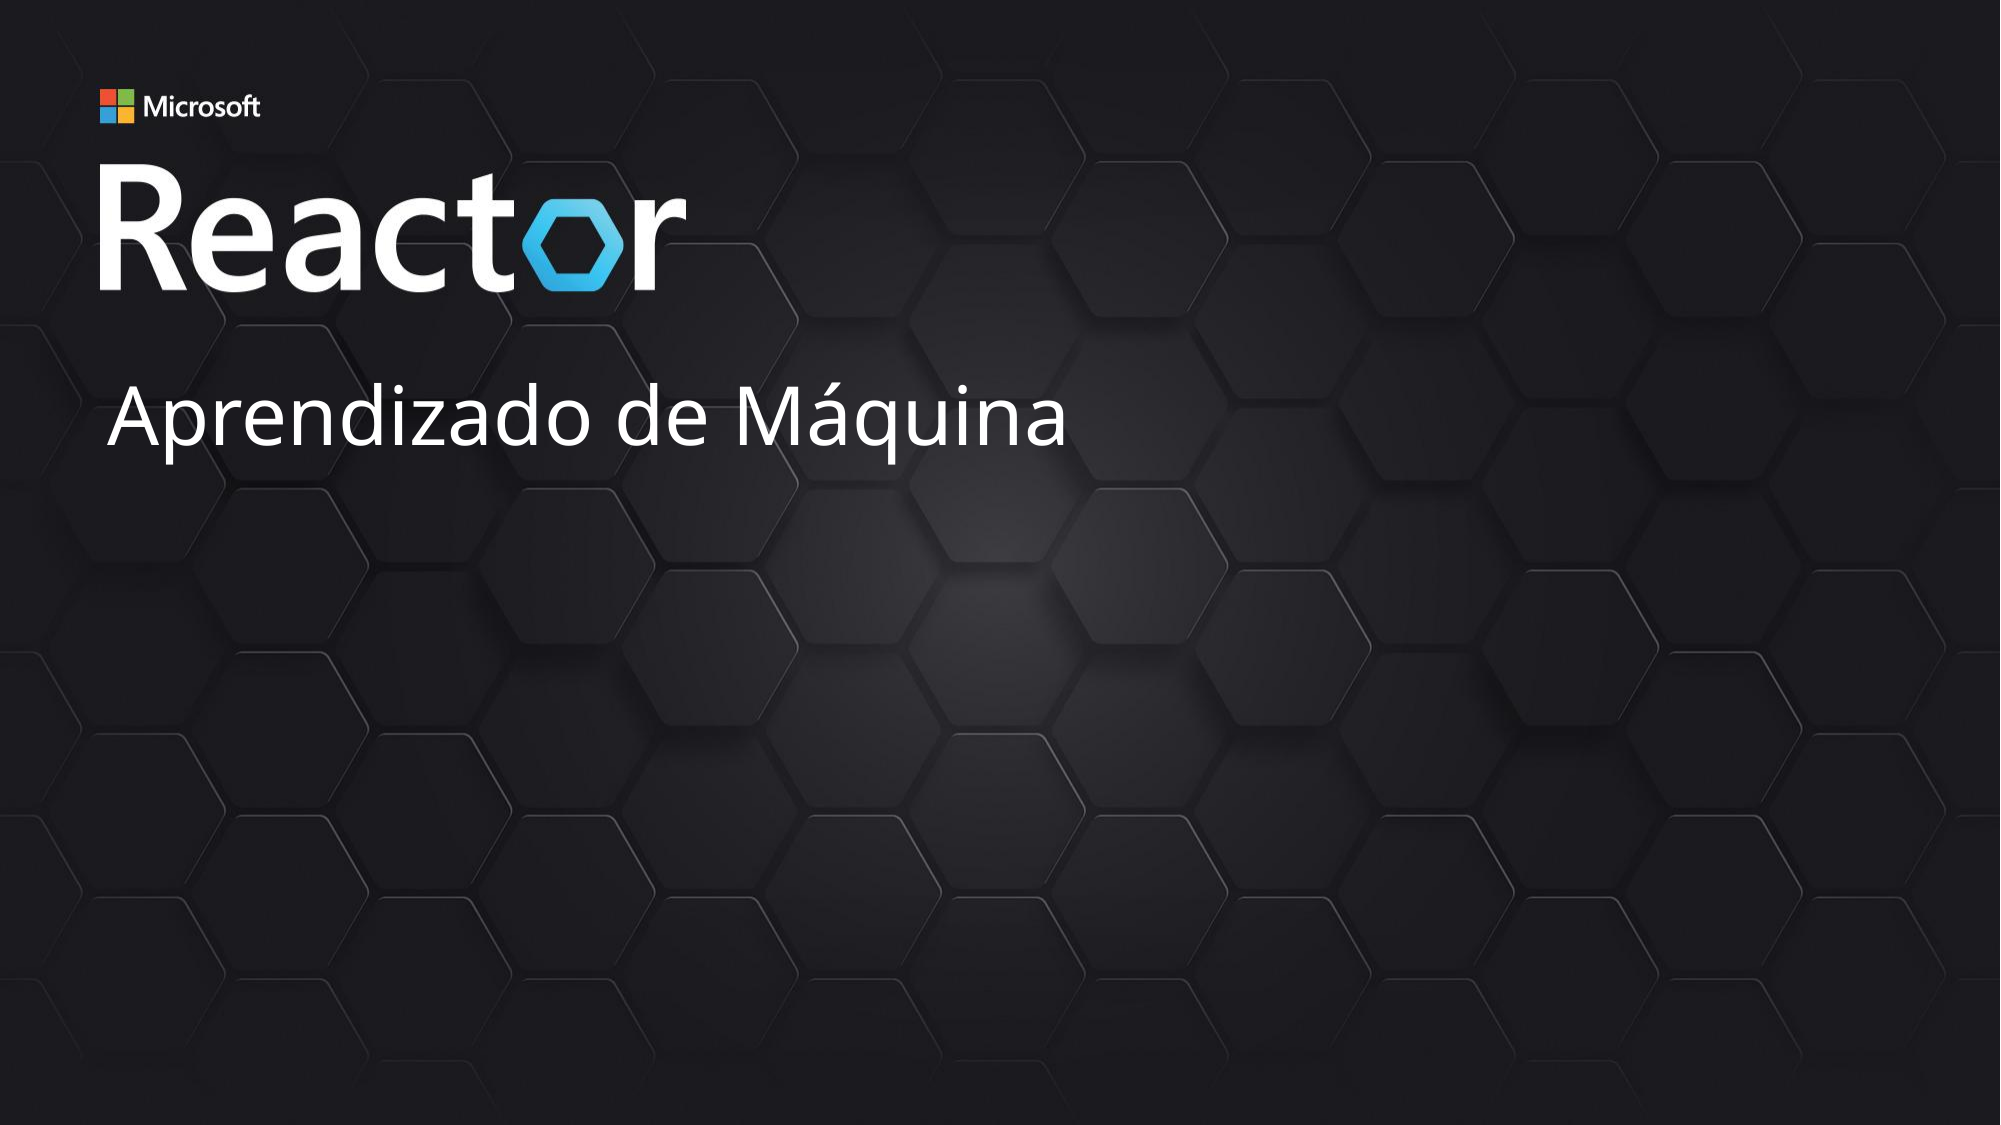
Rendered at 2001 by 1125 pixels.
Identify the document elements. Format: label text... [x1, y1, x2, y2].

picture [0, 0, 2000, 1125]
title Aprendizado de Máquina [83, 359, 1996, 578]
